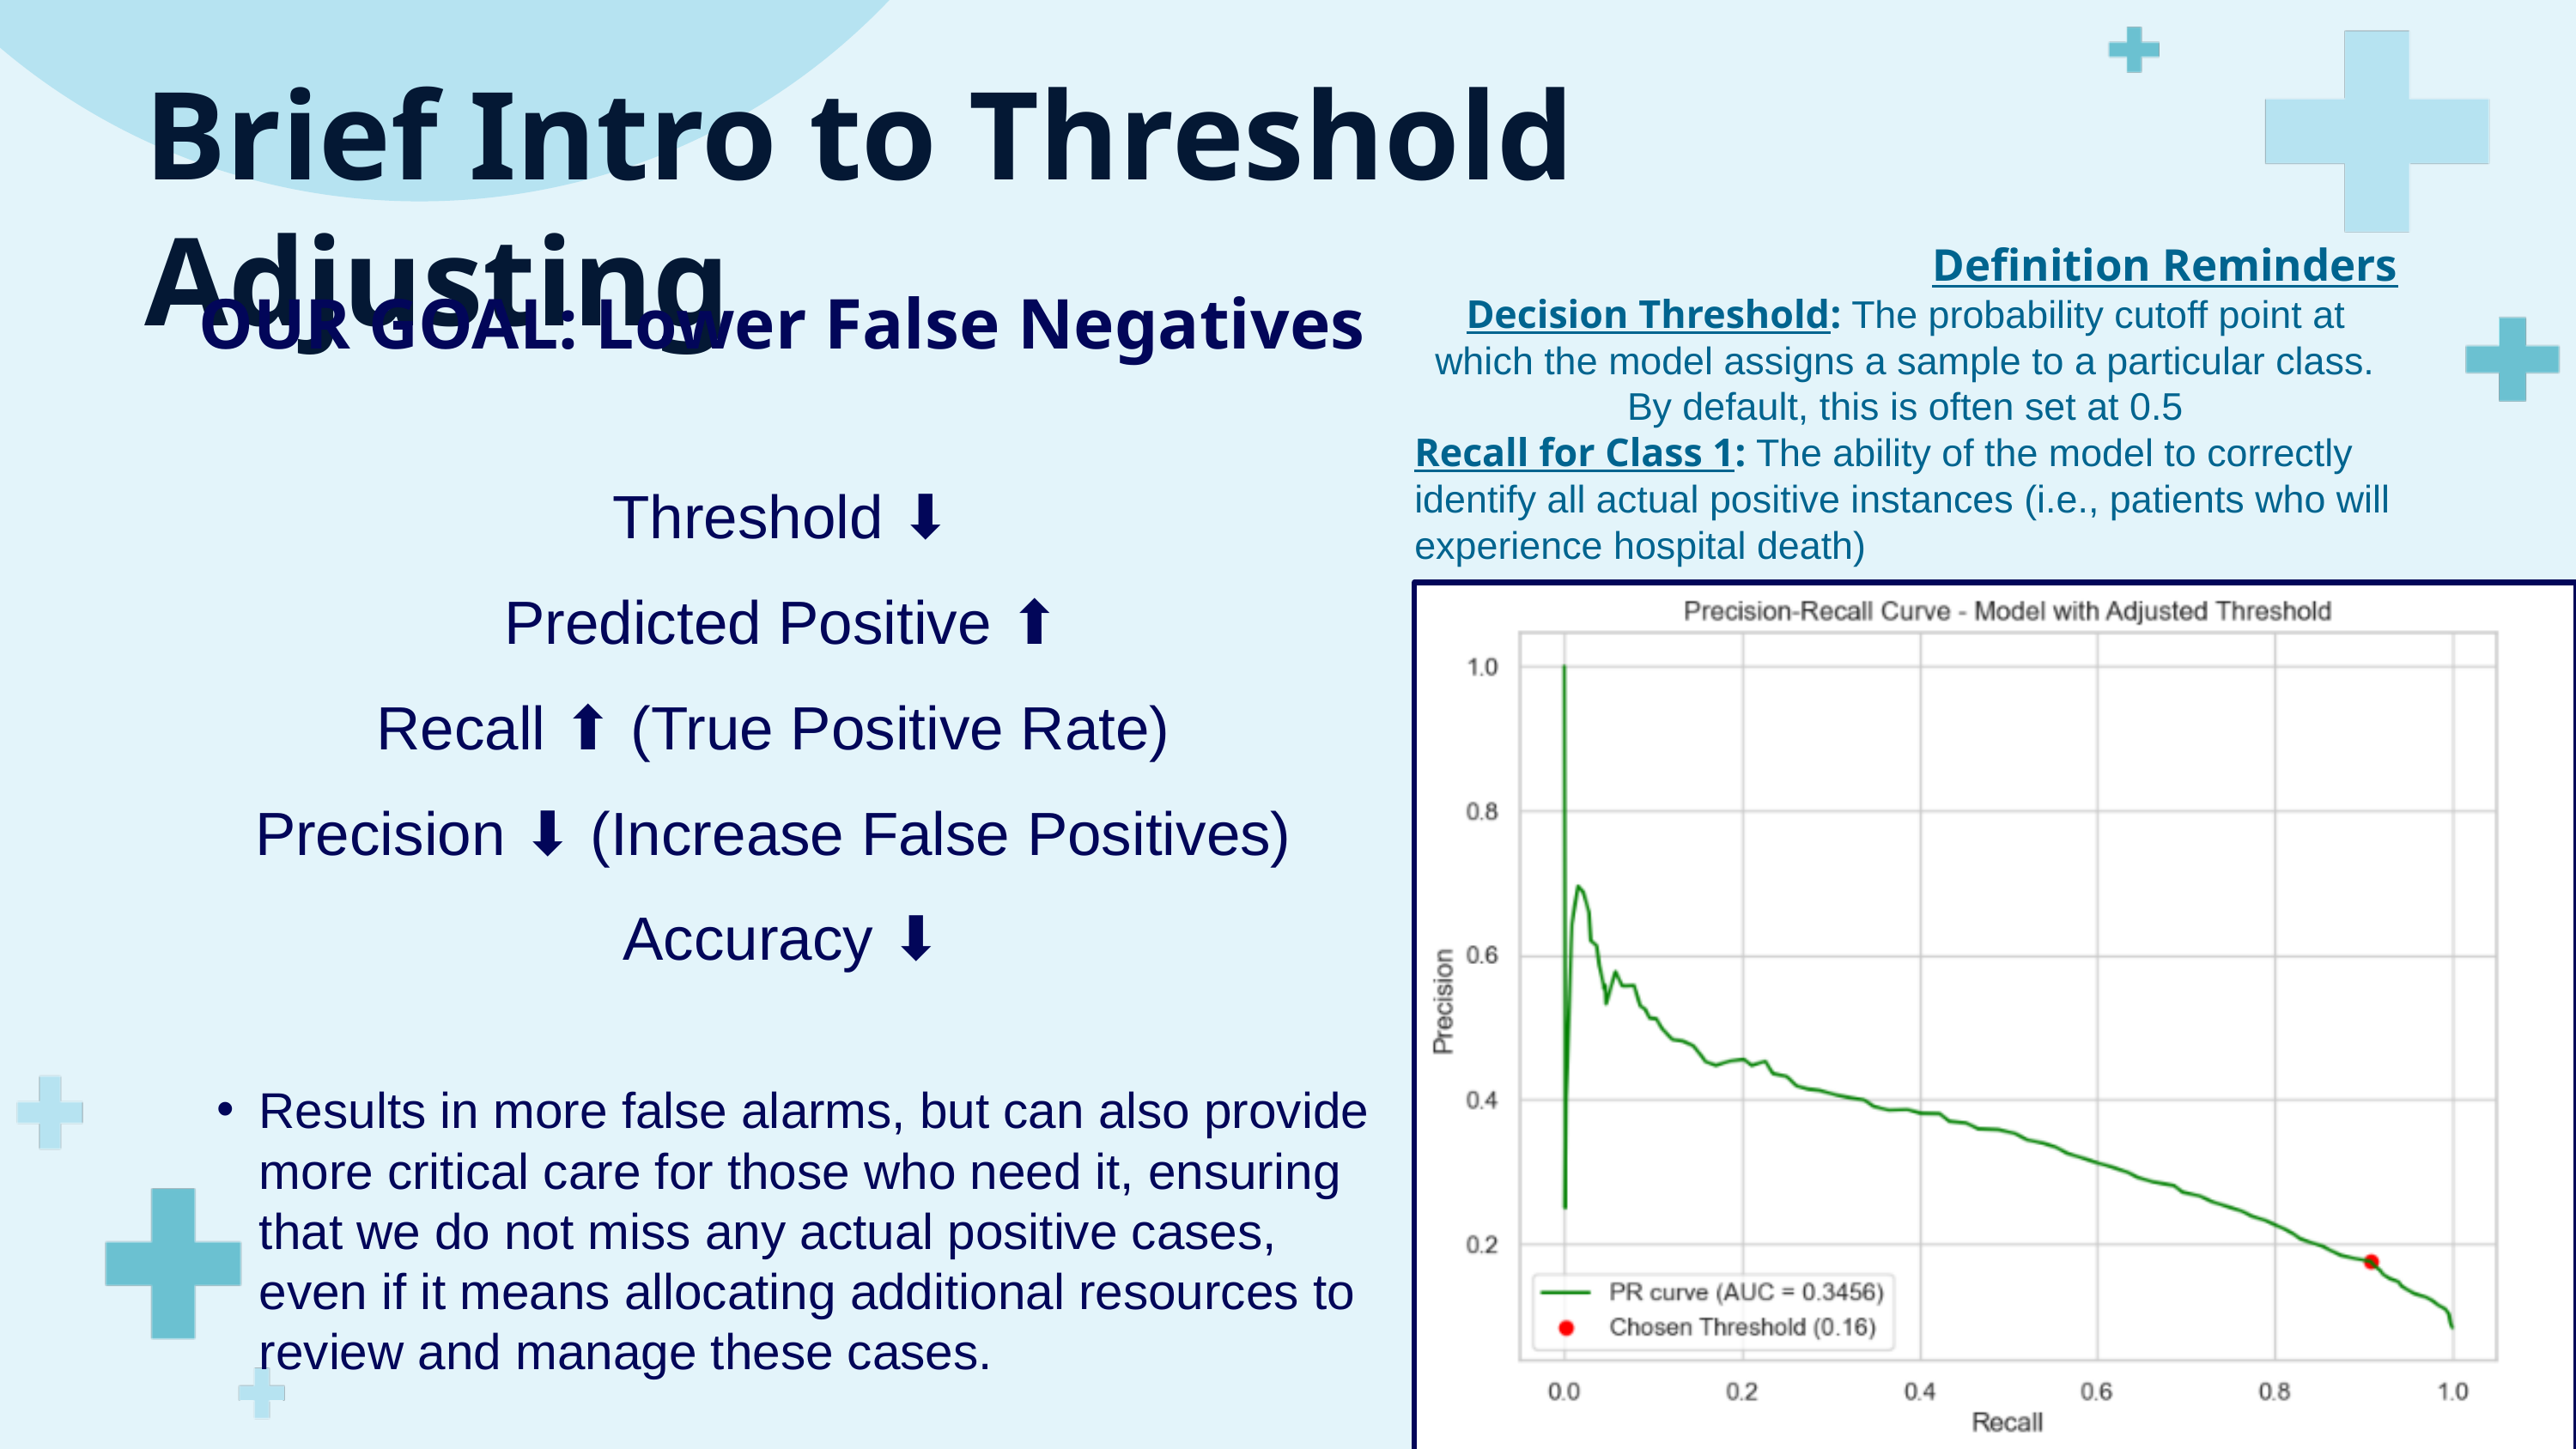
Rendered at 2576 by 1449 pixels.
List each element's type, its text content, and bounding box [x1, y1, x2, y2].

text_box [1414, 582, 2576, 1449]
text_box Brief Intro to Threshold Adjusting [144, 58, 2100, 350]
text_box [0, 0, 1087, 208]
text_box OUR GOAL: Lower False Negatives Threshold ⬇️ Predicted Positive ⬆️ Recall ⬆️ (True Positive Rate) Precision ⬇️ (Increase False Positives) Accuracy ⬇️ Results in more false alarms, but can also provide more critical care for those who need it, ensuring that we do not miss any actual positive cases, even if it means allocating additional resources to review and manage these cases. [173, 279, 1391, 1380]
text_box [2100, 0, 2576, 582]
text_box [6, 1064, 293, 1428]
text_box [1726, 910, 2576, 1449]
text_box Definition Reminders Decision Threshold: The probability cutoff point at which the model assigns a sample to a particular class. By default, this is often set at 0.5 Recall for Class 1: The ability of the model to correctly identify all actual positive instances (i.e., patients who will experience hospital death) [1414, 237, 2398, 567]
